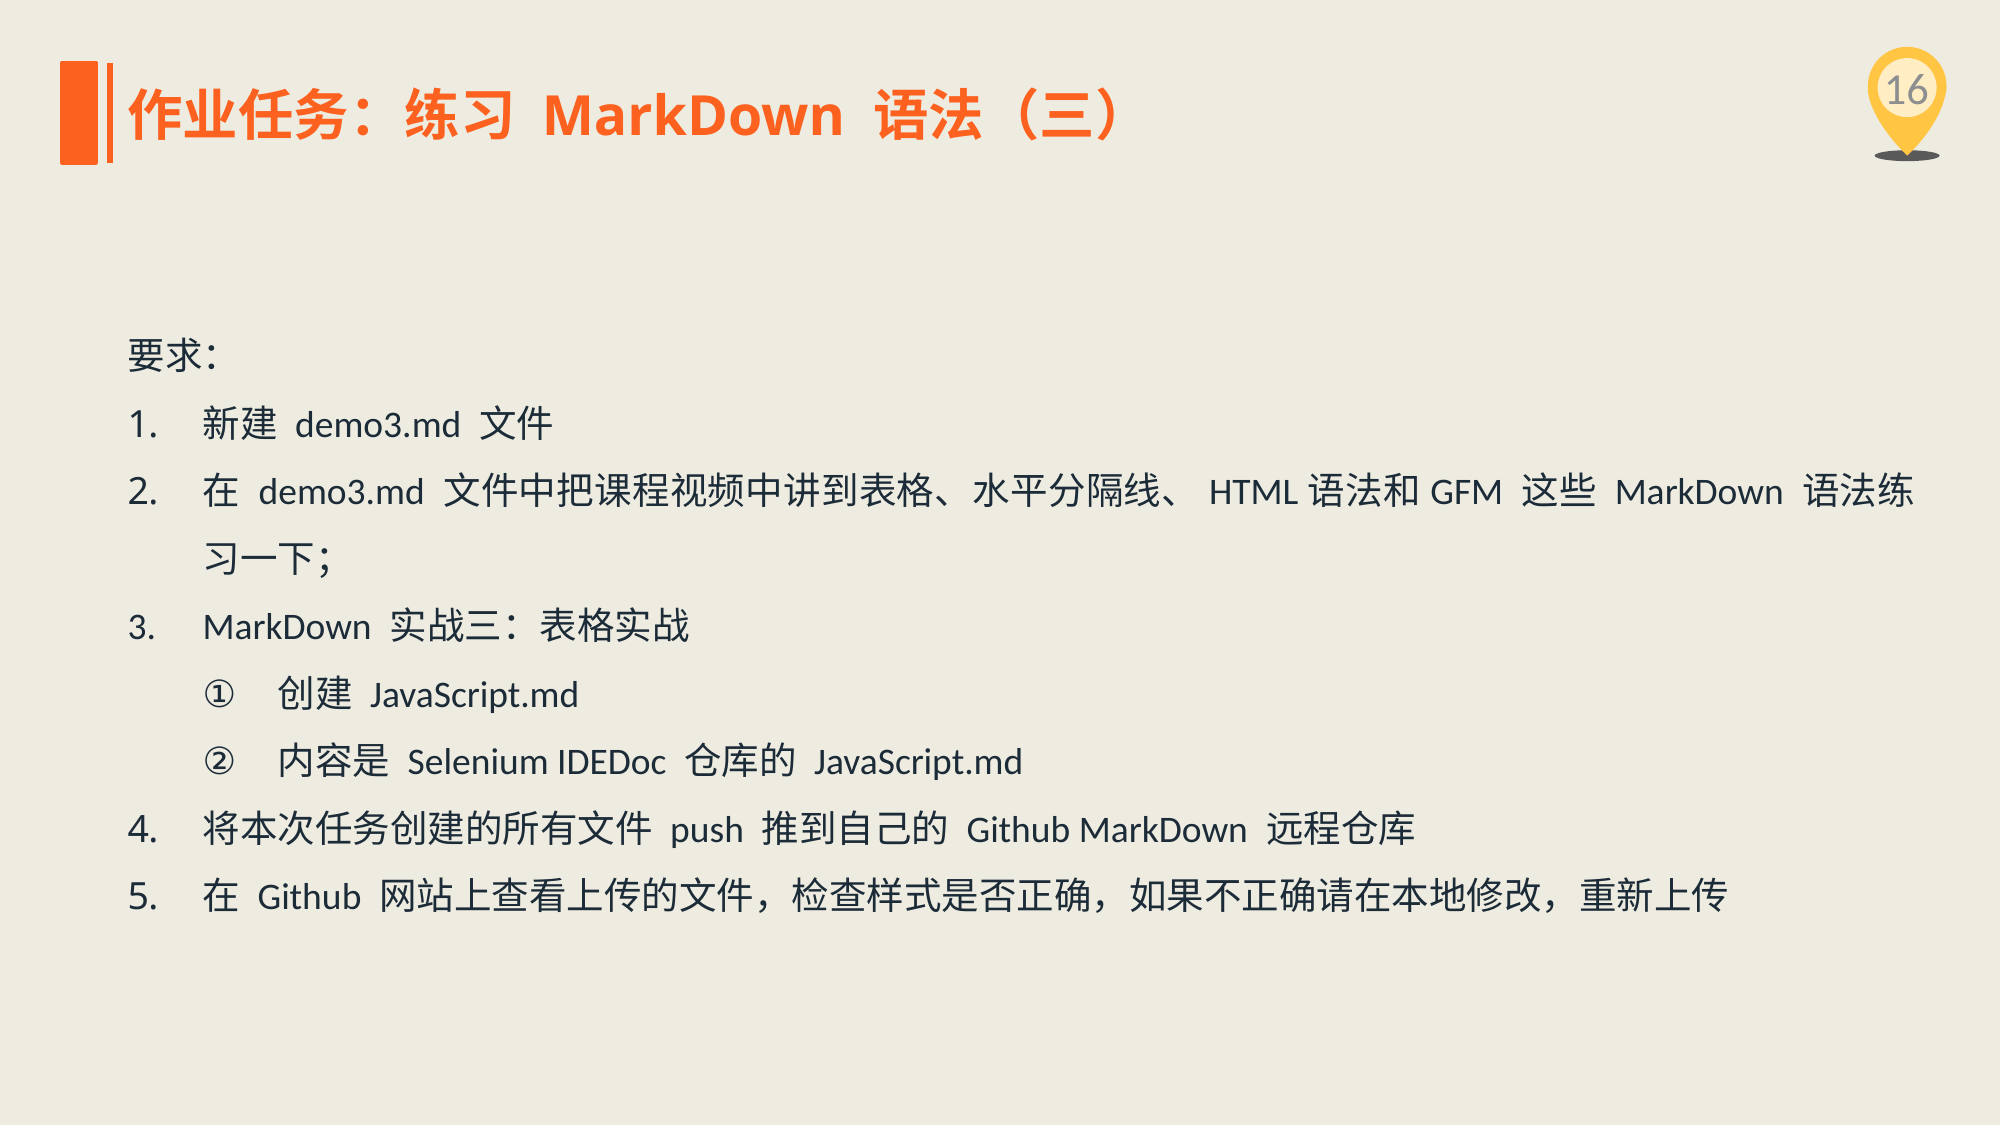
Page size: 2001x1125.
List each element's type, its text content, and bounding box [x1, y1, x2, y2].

slide_number 16 [1673, 57, 2000, 118]
text_box 要求： 新建 demo3.md 文件 在 demo3.md 文件中把课程视频中讲到表格、水平分隔线、HTML语法和GFM 这些 MarkDown 语法练习一下； MarkDown 实战三：表格实战 创建 JavaScript.md 内容是 Selenium IDEDoc 仓库的 JavaScript.md 将本次任务创建的所有文件 push 推到自己的 Github MarkDown 远程仓库 在 Github 网站上查看上传的文件，检查样式是否正确，如果不正确请在本地修改，重新上传 [113, 302, 1930, 925]
text_box [60, 61, 98, 165]
text_box 作业任务：练习 MarkDown 语法（三） [115, 72, 1178, 154]
